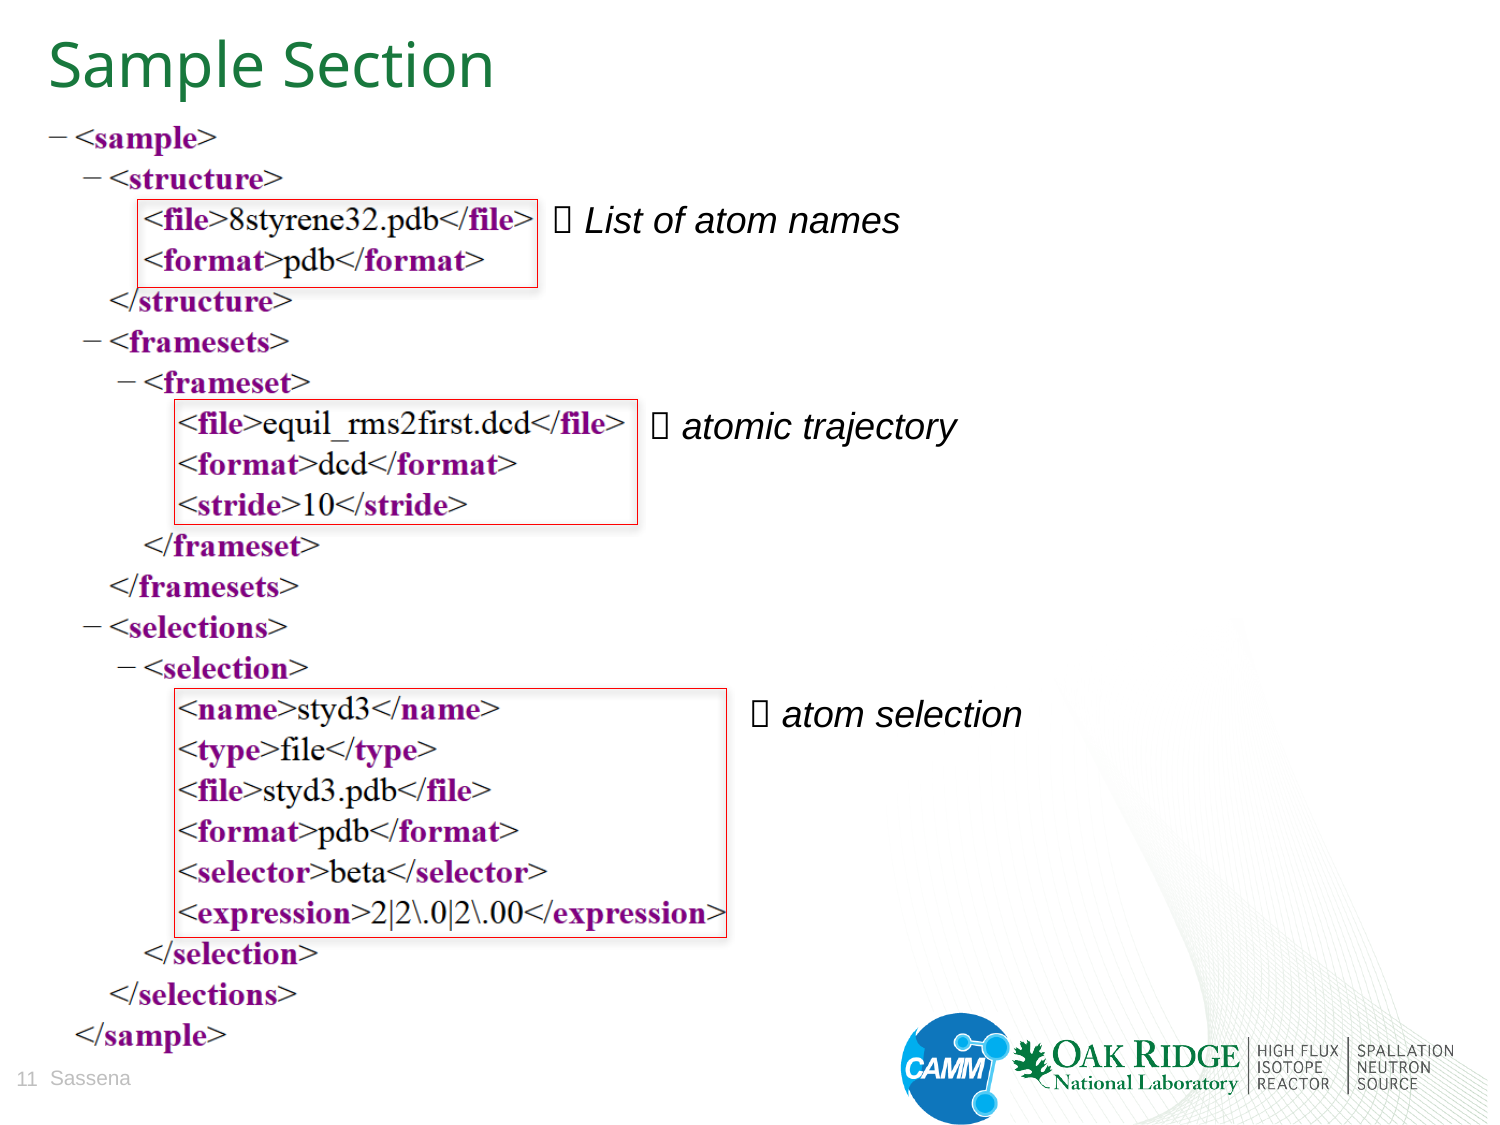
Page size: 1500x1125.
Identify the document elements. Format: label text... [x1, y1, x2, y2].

text_box  atom selection [737, 687, 1038, 743]
title Sample Section [33, 28, 1451, 109]
text_box  atomic trajectory [737, 399, 972, 456]
picture [0, 0, 1488, 1125]
text_box  List of atom names [737, 193, 916, 250]
